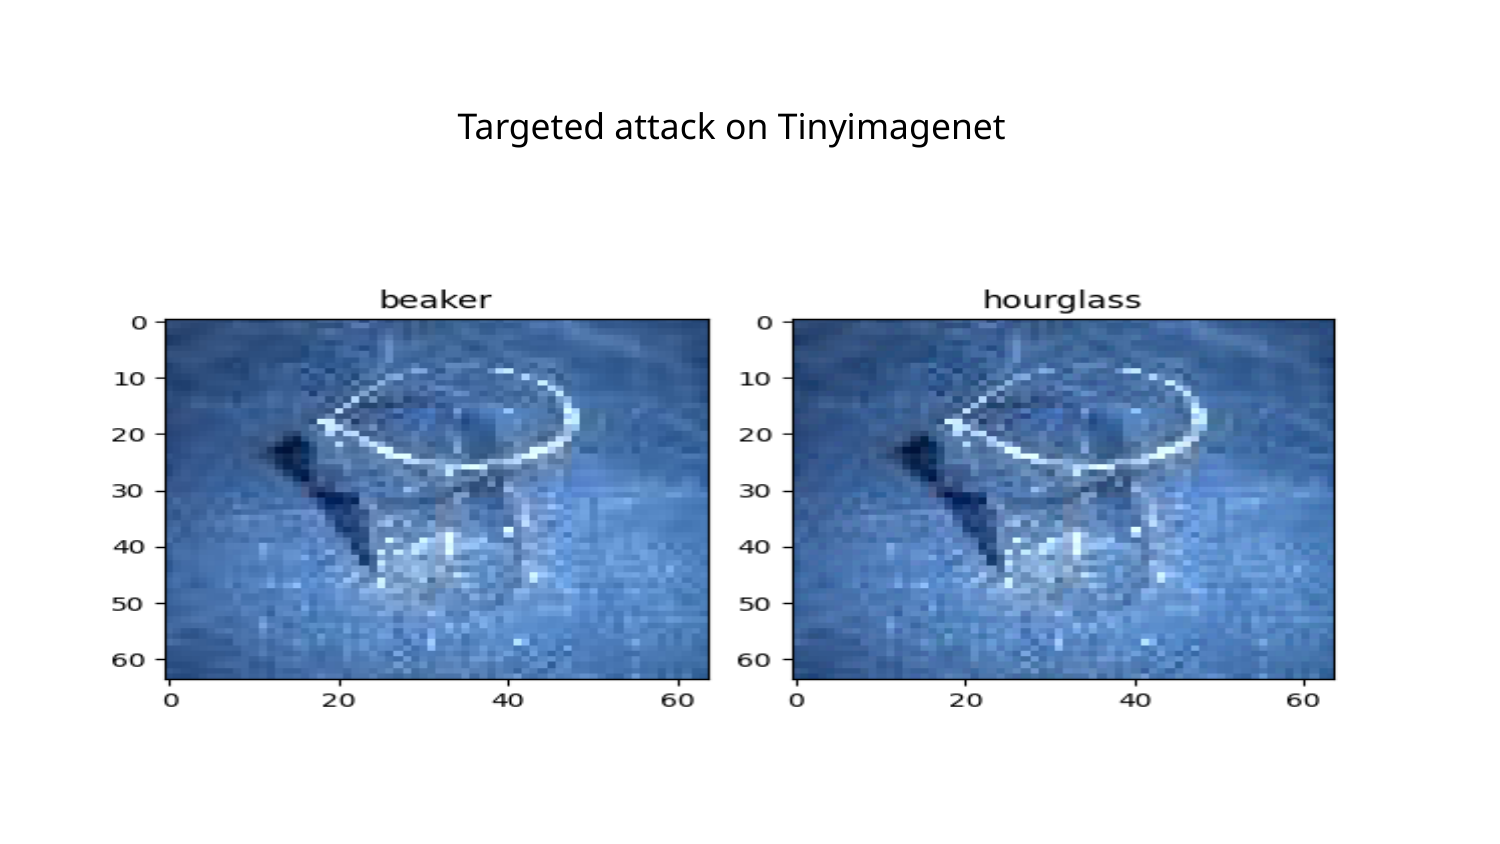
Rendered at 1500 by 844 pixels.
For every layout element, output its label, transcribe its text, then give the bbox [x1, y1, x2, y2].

text_box Targeted attack on Tinyimagenet [275, 88, 1188, 162]
picture [81, 179, 1364, 819]
